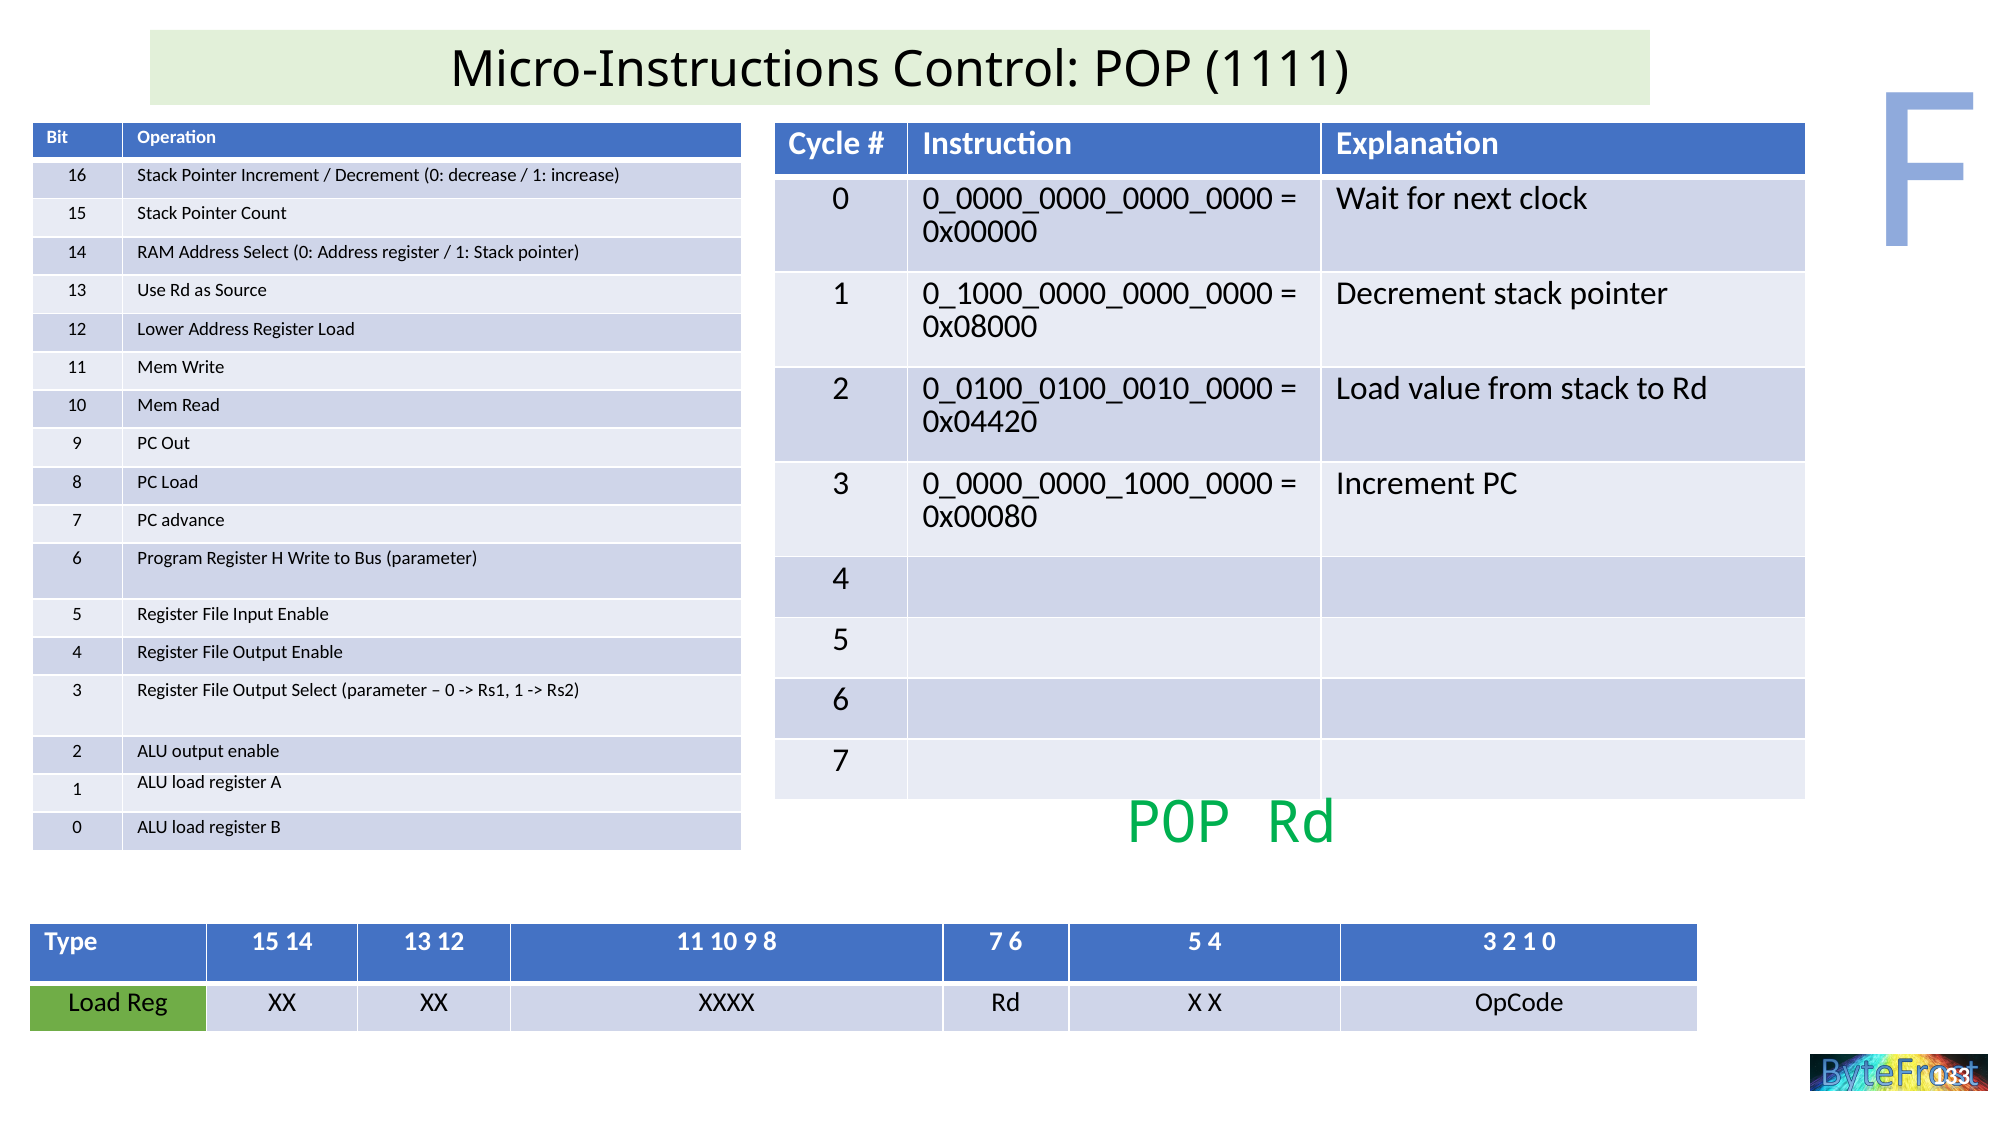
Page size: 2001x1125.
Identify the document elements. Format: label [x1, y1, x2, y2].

table_cell [123, 638, 741, 674]
table_cell [908, 180, 1320, 271]
table_header [908, 123, 1320, 174]
table_cell [775, 180, 907, 271]
table_cell [123, 737, 741, 773]
table_cell [33, 238, 122, 274]
table_cell [33, 199, 122, 236]
table_cell [33, 737, 122, 773]
table_cell [123, 506, 741, 542]
table_cell [33, 638, 122, 674]
table_cell [1322, 180, 1805, 271]
table_cell [123, 544, 741, 598]
table_header [944, 924, 1068, 981]
table_header [511, 924, 942, 981]
table_cell [908, 679, 1320, 738]
table_cell [33, 813, 122, 850]
table_cell [908, 618, 1320, 677]
table_header [1322, 123, 1805, 174]
table_cell [123, 353, 741, 389]
table_cell [908, 463, 1320, 556]
table_cell [33, 600, 122, 636]
table_cell [123, 775, 741, 811]
table_cell [944, 986, 1068, 1031]
table_cell [207, 986, 357, 1031]
table_cell [775, 368, 907, 461]
table_cell [1322, 618, 1805, 677]
table_cell [33, 391, 122, 427]
table_header [775, 123, 907, 174]
table_header [358, 924, 510, 981]
table_cell [33, 676, 122, 735]
table_cell [123, 314, 741, 351]
table_cell [33, 276, 122, 313]
table_cell [123, 163, 741, 198]
text_box [1535, 1044, 1986, 1105]
table_header [1070, 924, 1340, 981]
table_cell [33, 353, 122, 389]
table_cell [1322, 273, 1805, 366]
table_cell [1070, 986, 1340, 1031]
table_cell [1322, 368, 1805, 461]
table_cell [123, 391, 741, 427]
table_cell [123, 199, 741, 236]
table_cell [123, 813, 741, 850]
table_cell [1322, 679, 1805, 738]
table_cell [33, 429, 122, 466]
table_cell [123, 238, 741, 274]
table_cell [775, 557, 907, 617]
table_cell [908, 740, 1320, 799]
table_header [1341, 924, 1697, 981]
table_header [123, 123, 741, 157]
table_cell [123, 600, 741, 636]
table_cell [1322, 557, 1805, 617]
table_cell [33, 468, 122, 504]
text_box [1855, 0, 1996, 303]
picture [1810, 1054, 1988, 1091]
table_cell [908, 368, 1320, 461]
table_cell [775, 679, 907, 738]
table_cell [123, 676, 741, 735]
table_cell [1322, 463, 1805, 556]
table_cell [33, 775, 122, 811]
table_header [33, 123, 122, 157]
table_cell [775, 740, 907, 799]
title [150, 29, 1650, 105]
table_header [30, 924, 206, 981]
table_cell [123, 468, 741, 504]
table_cell [123, 276, 741, 313]
table_cell [1322, 740, 1805, 799]
table_cell [908, 557, 1320, 617]
text_box [1076, 776, 1351, 862]
table_cell [30, 986, 206, 1031]
table_cell [775, 463, 907, 556]
table_cell [123, 429, 741, 466]
table_cell [33, 314, 122, 351]
table_cell [33, 506, 122, 542]
table_cell [775, 618, 907, 677]
table_cell [908, 273, 1320, 366]
table_cell [511, 986, 942, 1031]
table_cell [1341, 986, 1697, 1031]
table_cell [775, 273, 907, 366]
table_header [207, 924, 357, 981]
table_cell [33, 544, 122, 598]
table_cell [33, 163, 122, 198]
table_cell [358, 986, 510, 1031]
